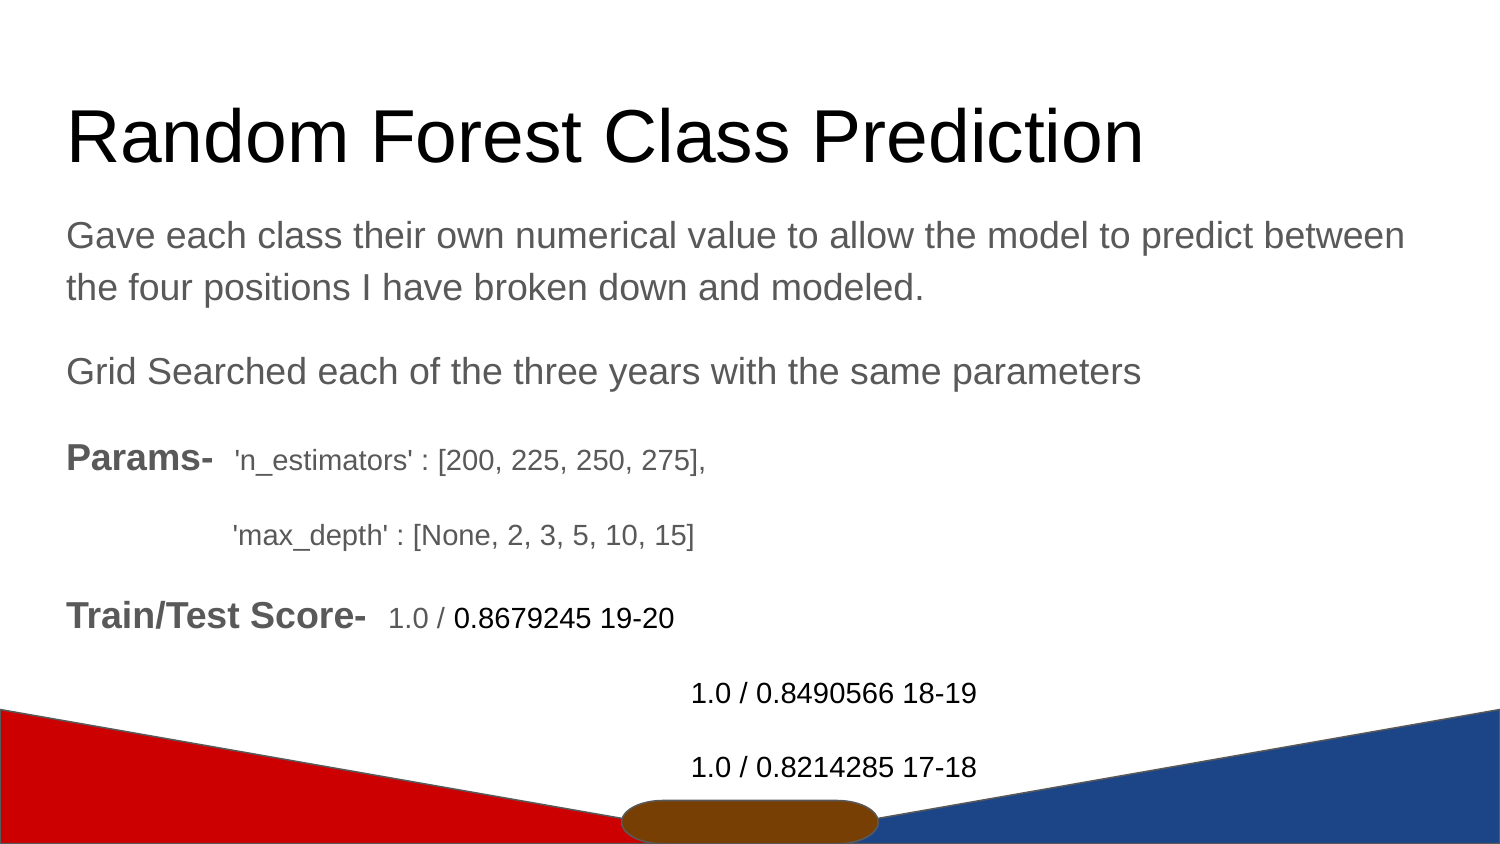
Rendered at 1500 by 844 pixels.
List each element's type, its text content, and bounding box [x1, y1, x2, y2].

text_box [848, 709, 1500, 844]
text_box [621, 800, 879, 844]
text_box [0, 709, 651, 844]
list Gave each class their own numerical value to allow the model to predict between the four positions I have broken down and modeled. Grid Searched each of the three years with the same parameters Params- 'n_estimators' : [200, 225, 250, 275], 'max_depth' : [None, 2, 3, 5, 10, 15] Train/Test Score- 1.0 / 0.8679245 19-20 1.0 / 0.8490566 18-19 1.0 / 0.8214285 17-18 [51, 189, 1449, 750]
title Random Forest Class Prediction [51, 72, 1449, 167]
